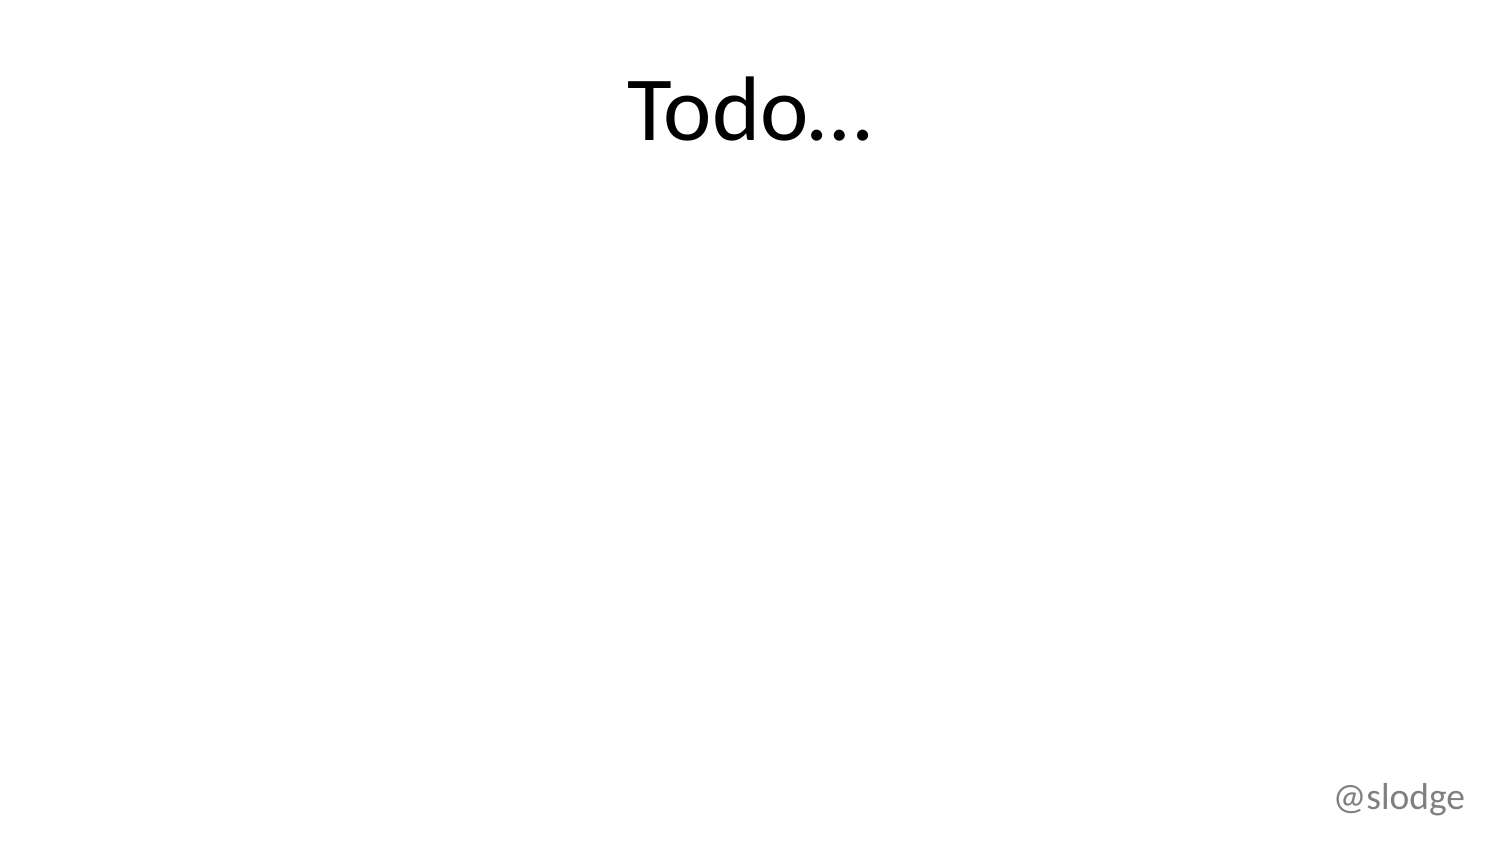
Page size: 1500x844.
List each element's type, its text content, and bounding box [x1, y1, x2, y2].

title Todo… [75, 33, 1425, 175]
